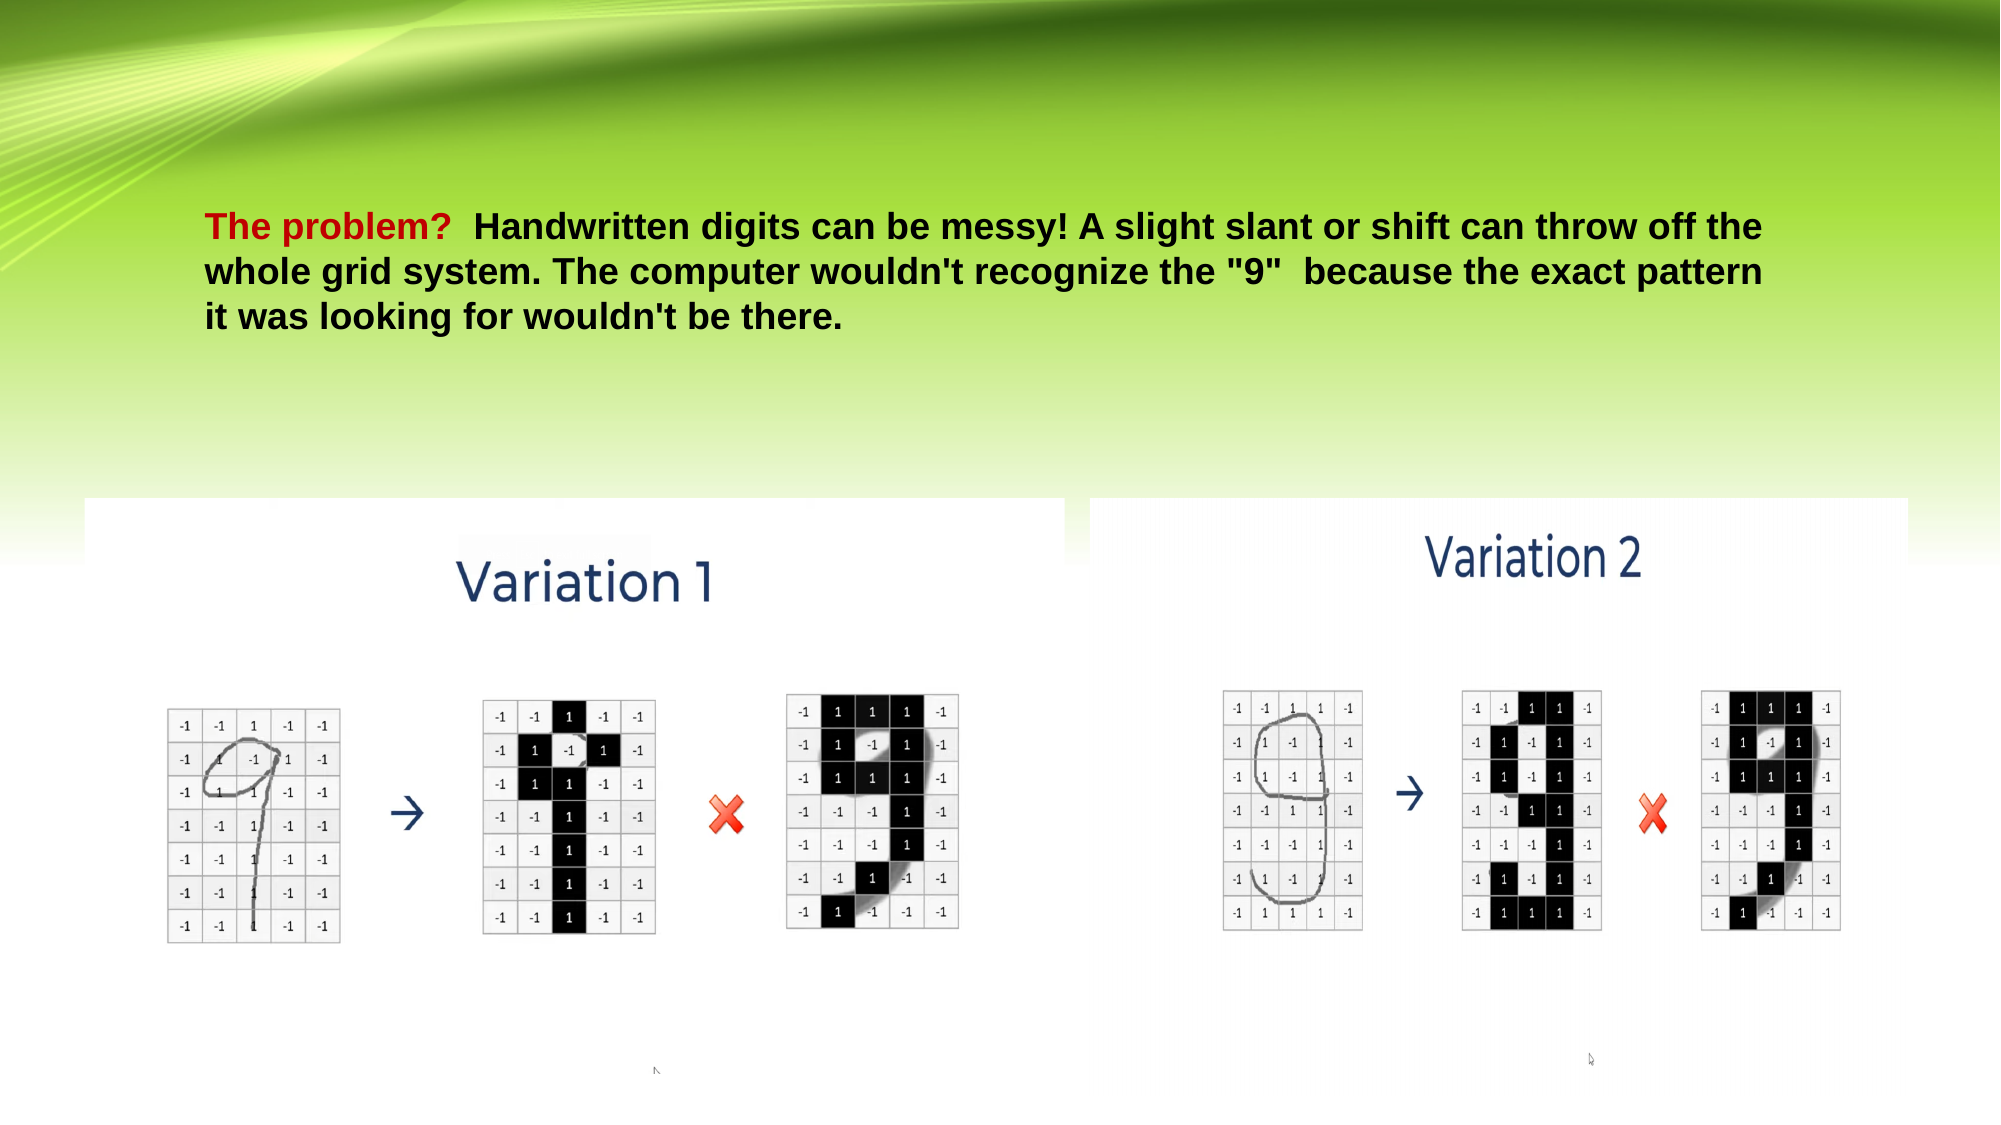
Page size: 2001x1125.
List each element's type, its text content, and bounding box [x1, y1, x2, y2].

picture [0, 0, 2000, 1125]
text_box The problem? Handwritten digits can be messy! A slight slant or shift can throw off the whole grid system. The computer wouldn't recognize the "9" because the exact pattern it was looking for wouldn't be there. [189, 194, 1810, 345]
